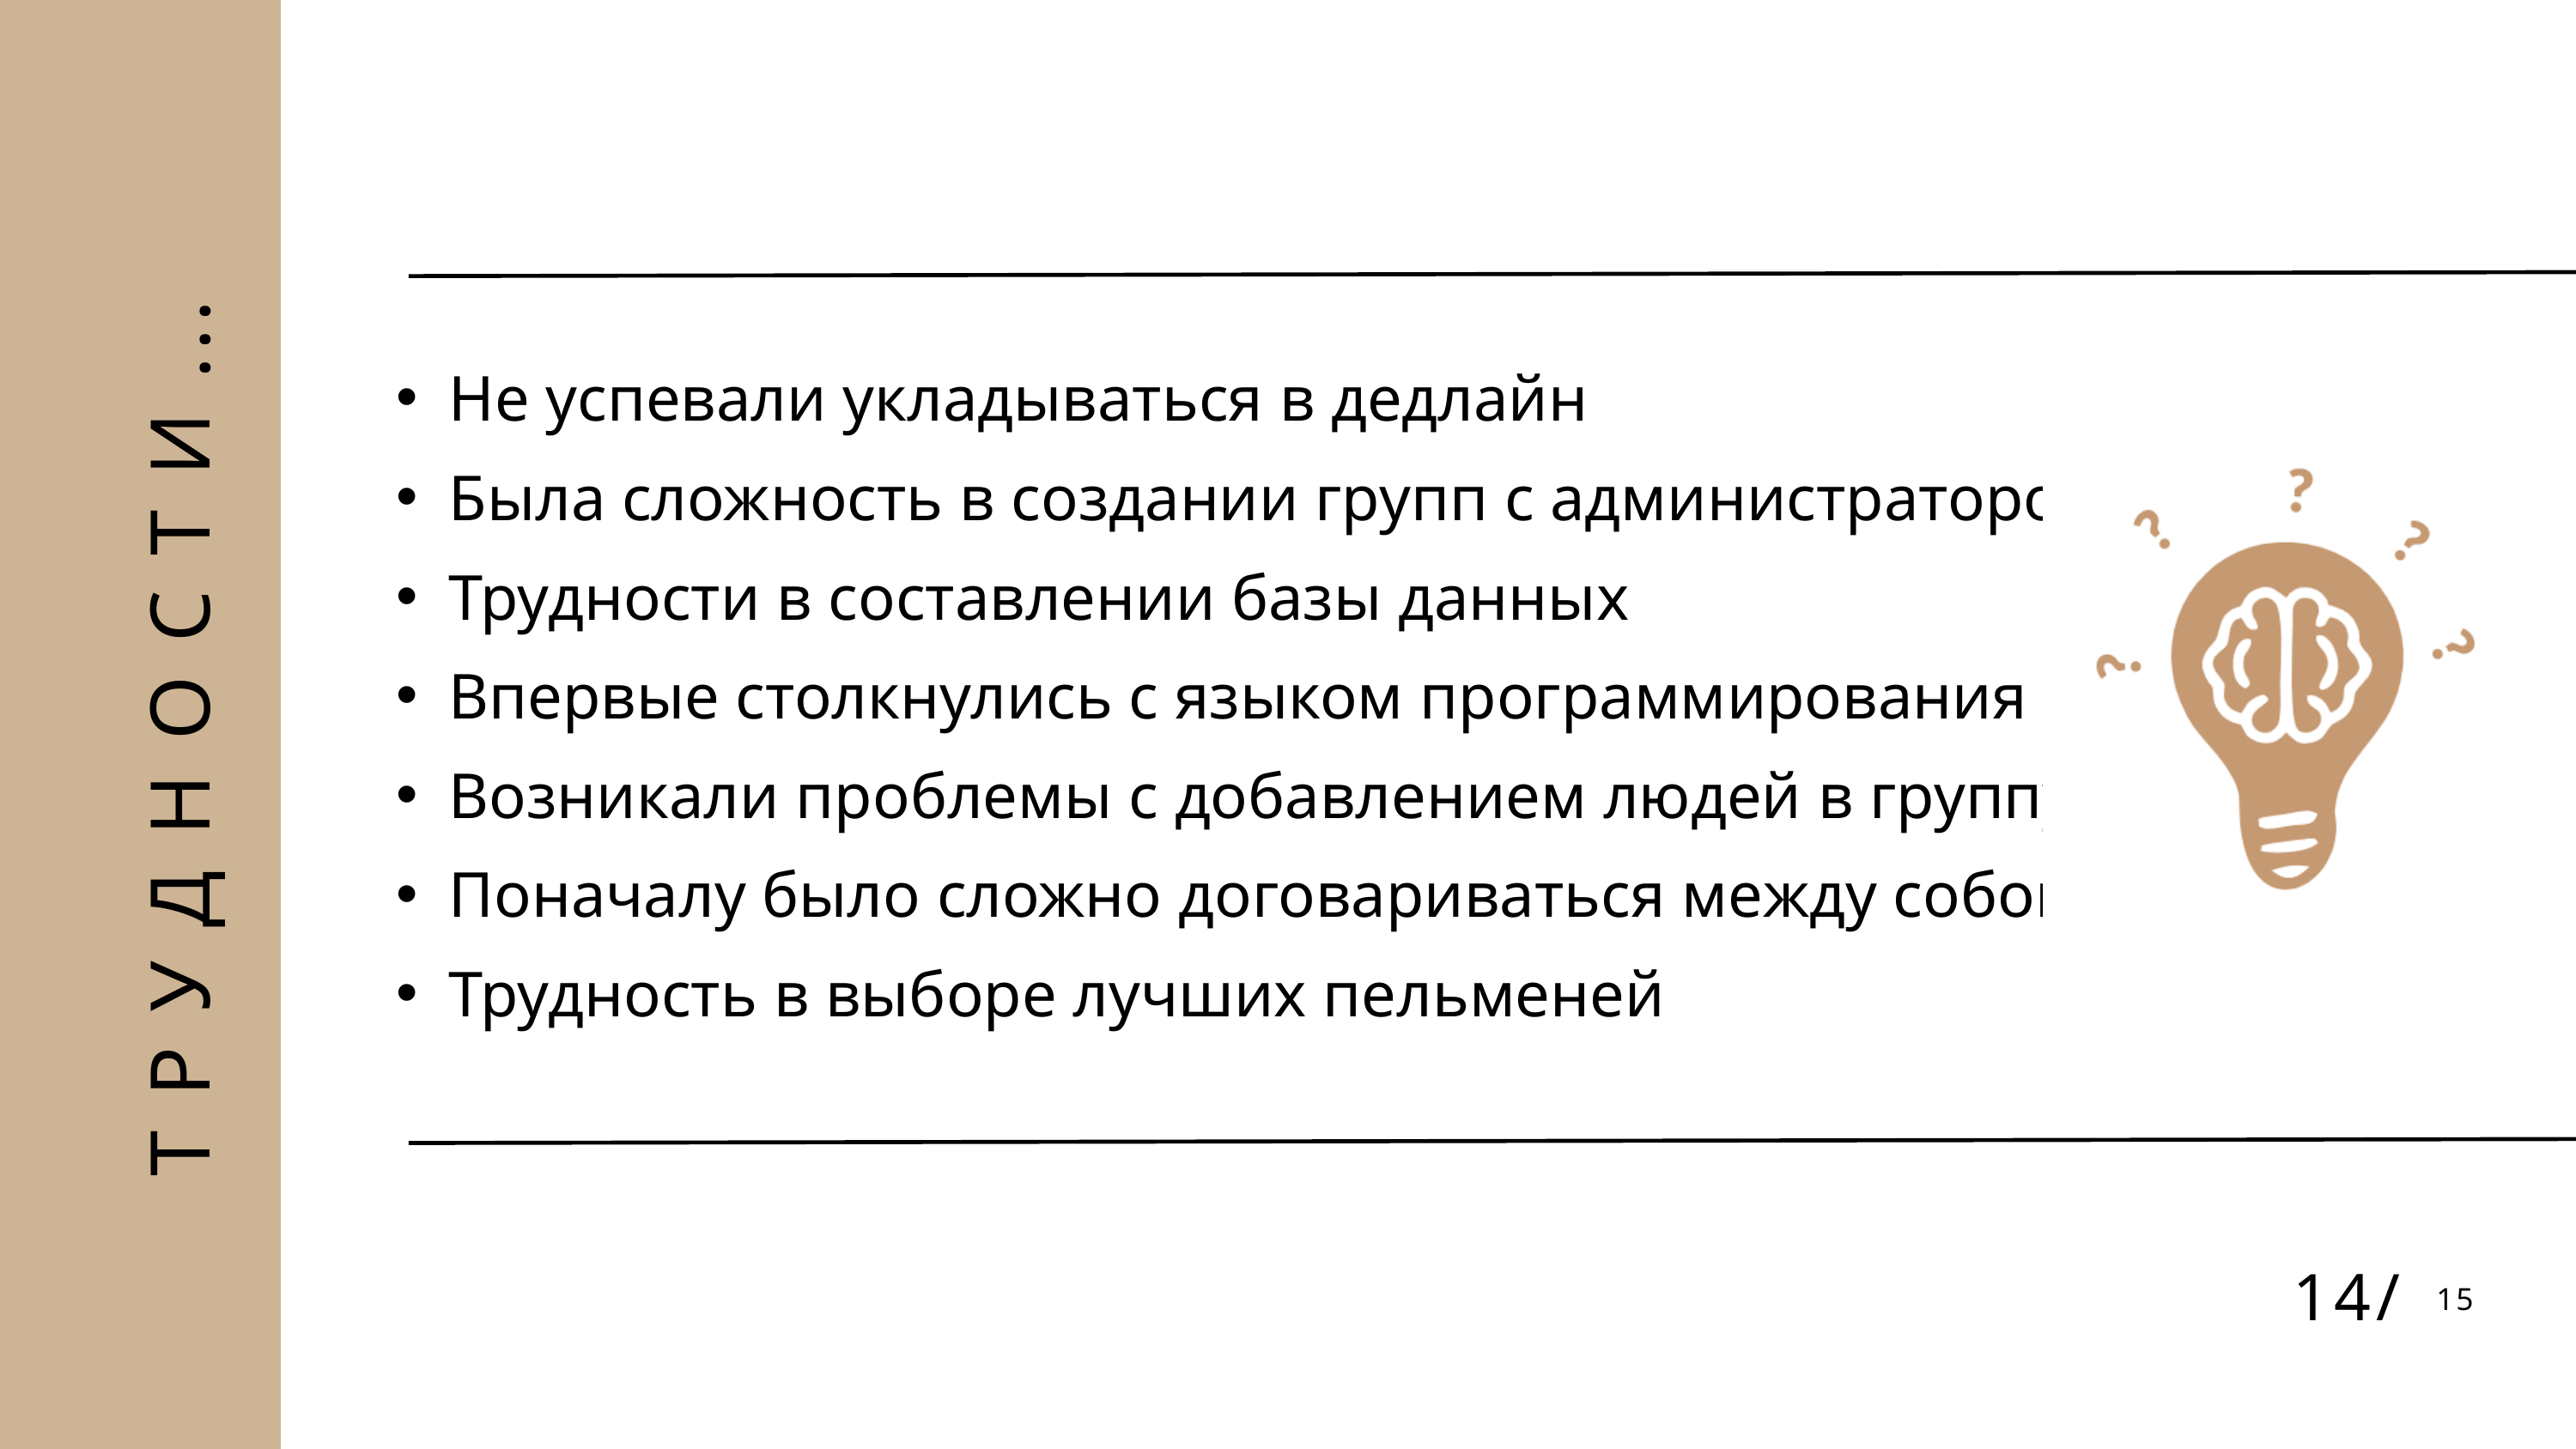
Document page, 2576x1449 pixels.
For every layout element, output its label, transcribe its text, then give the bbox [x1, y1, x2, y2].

text_box 14/ [2293, 1269, 2462, 1334]
text_box 15 [2377, 1285, 2474, 1317]
picture [2043, 415, 2543, 979]
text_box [0, 0, 281, 1449]
text_box Не успевали укладываться в дедлайн Была сложность в создании групп с администратором Трудности в составлении базы данных Впервые столкнулись с языком программирования SQL Возникали проблемы с добавлением людей в группу Поначалу было сложно договариваться между собой Трудность в выборе лучших пельменей [343, 334, 2500, 1129]
